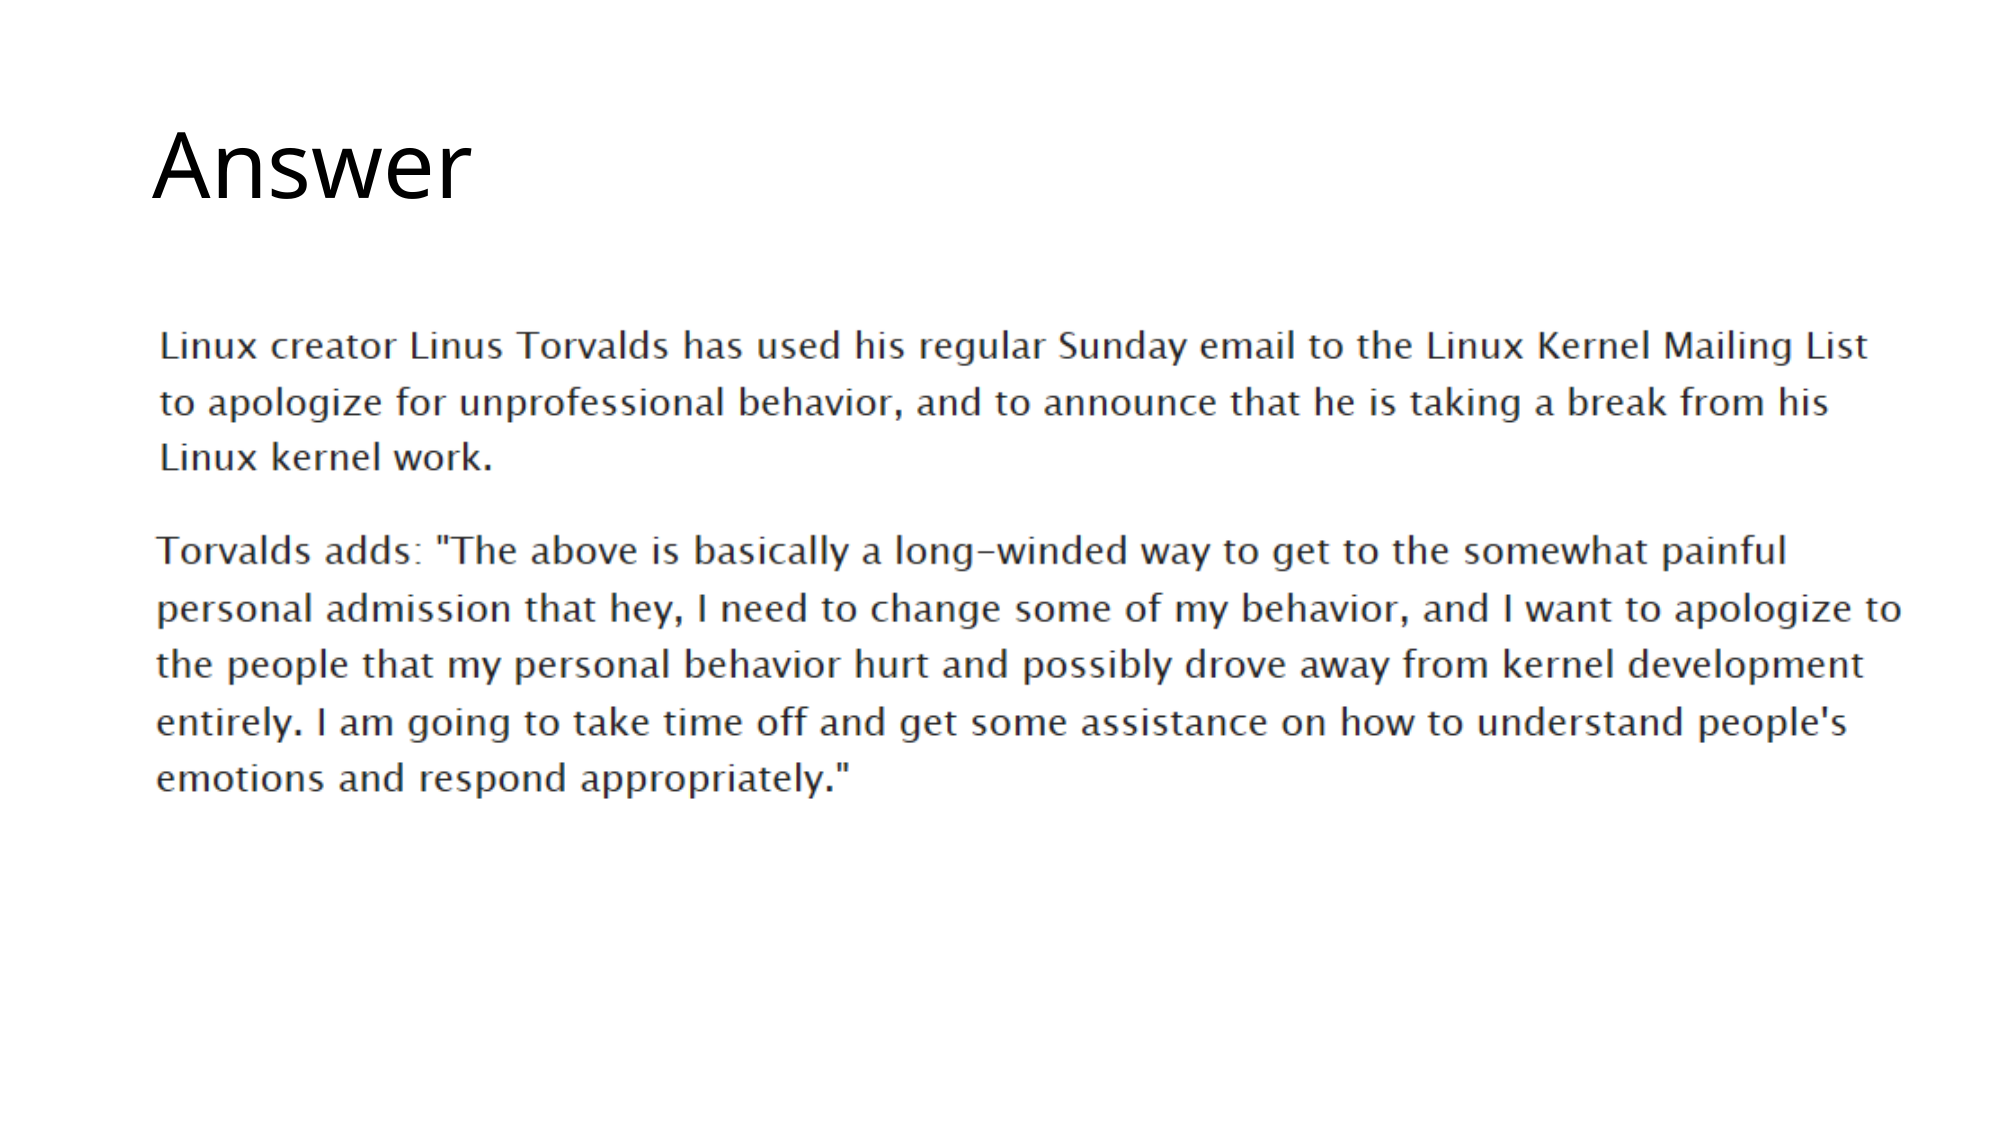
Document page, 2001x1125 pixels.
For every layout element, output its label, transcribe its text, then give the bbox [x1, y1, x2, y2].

picture [137, 521, 1926, 817]
title Answer [137, 59, 1863, 278]
picture [148, 320, 1887, 483]
